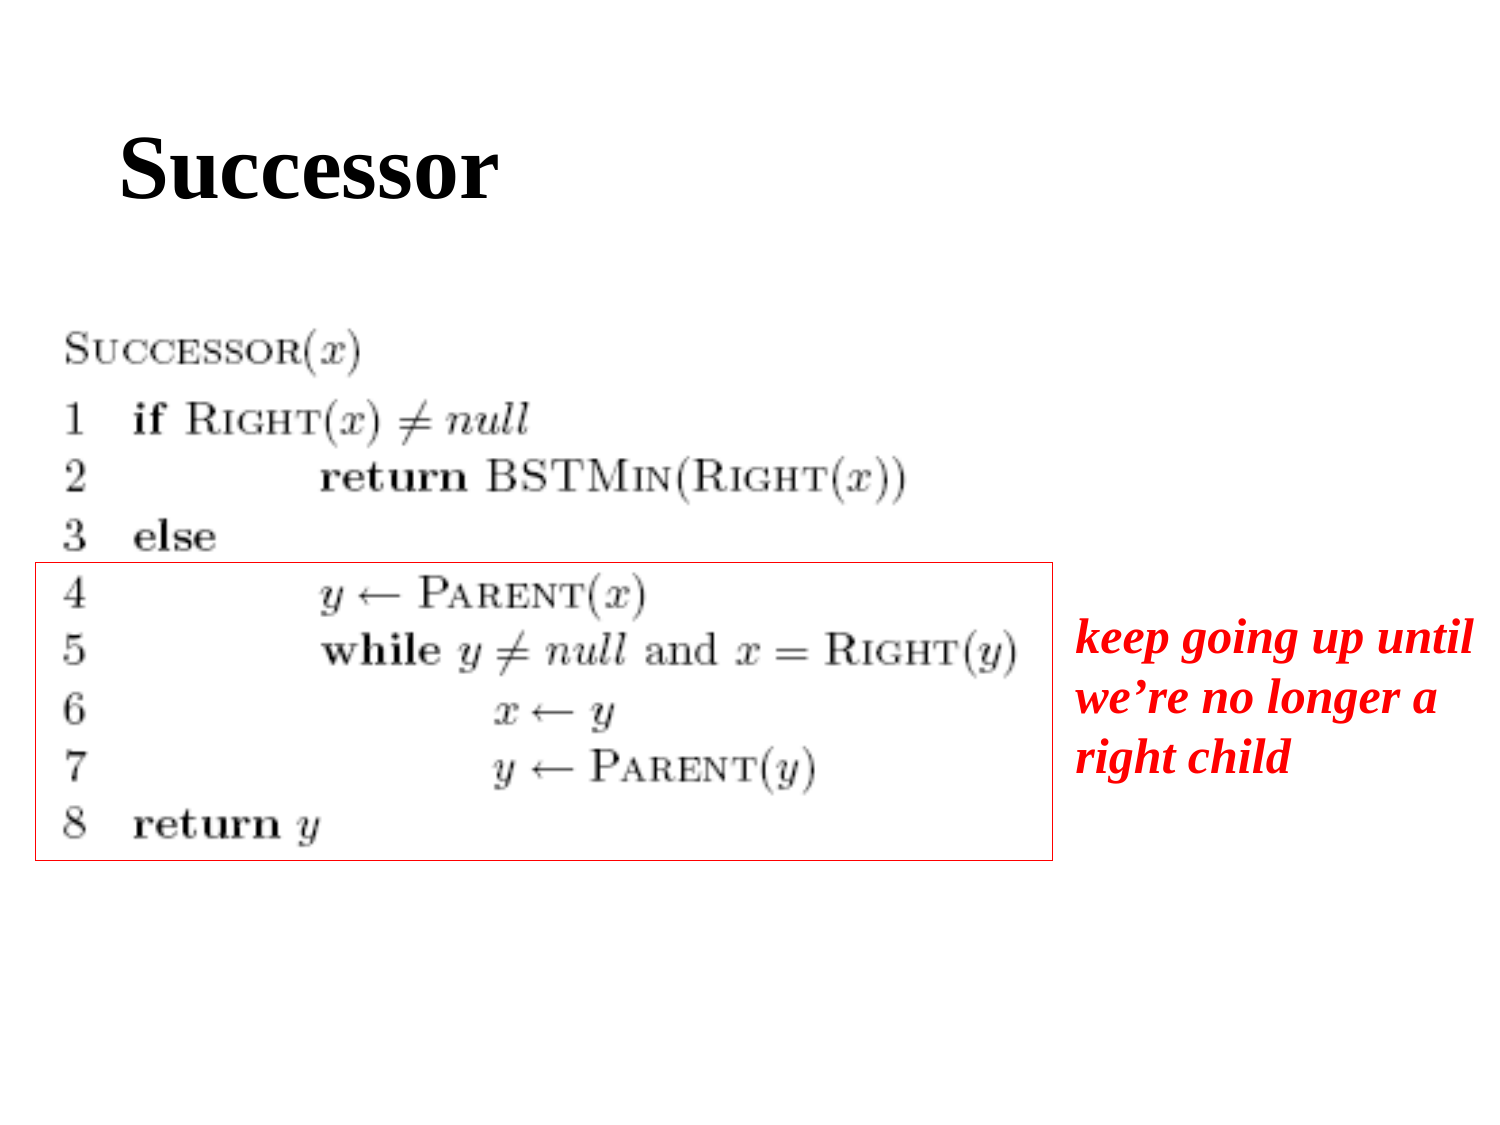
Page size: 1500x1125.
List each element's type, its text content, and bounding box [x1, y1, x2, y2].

title Successor [103, 59, 1397, 278]
text_box [1037, 562, 1053, 861]
text_box keep going up until we’re no longer a right child [1060, 596, 1492, 792]
picture [51, 316, 1037, 861]
text_box [35, 562, 51, 861]
